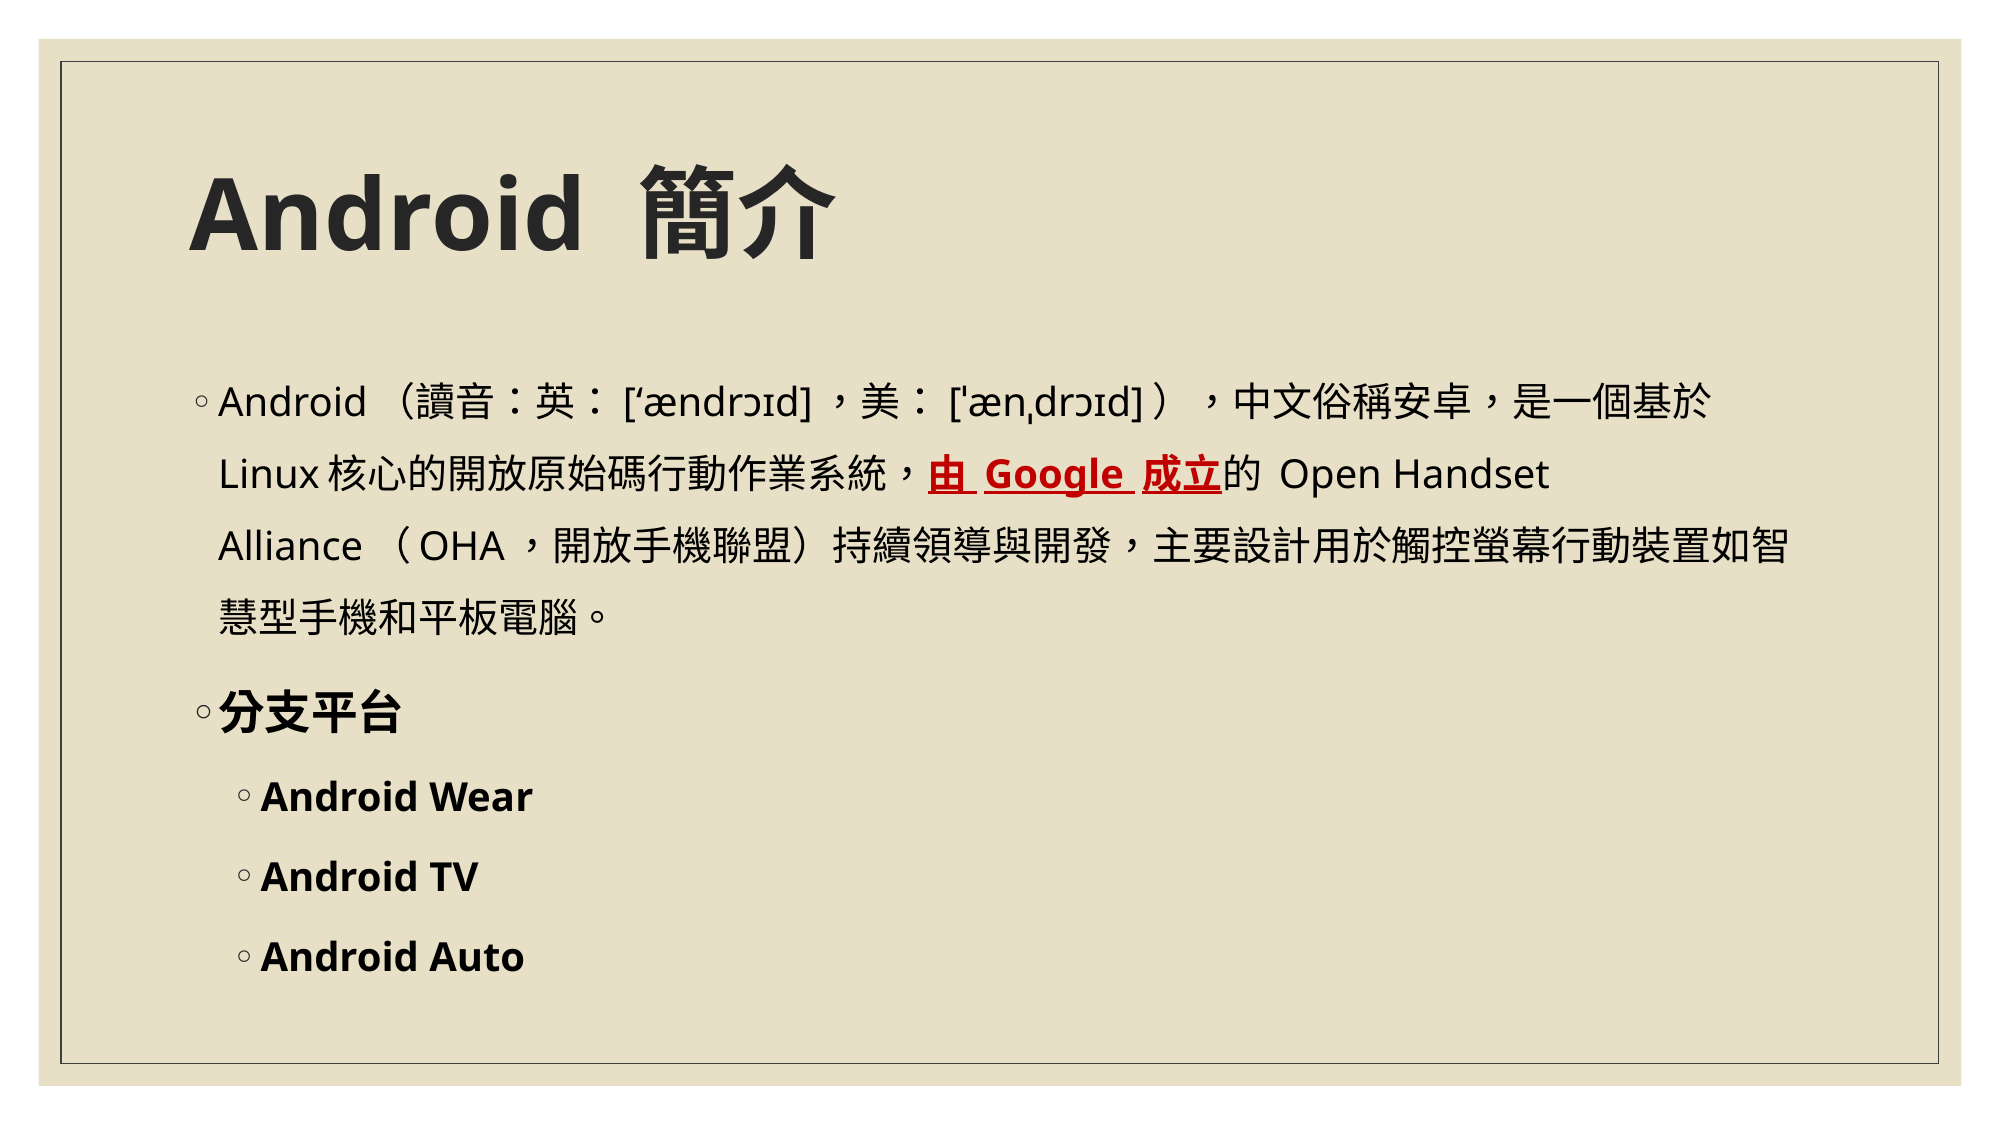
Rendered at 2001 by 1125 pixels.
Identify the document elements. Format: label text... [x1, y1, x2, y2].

title Android 簡介 [174, 105, 1825, 331]
list Android（讀音：英：[‘ændrɔɪd]，美：[ˈænˌdrɔɪd]），中文俗稱安卓，是一個基於Linux核心的開放原始碼行動作業系統，由 Google 成立的 Open Handset Alliance（OHA，開放手機聯盟）持續領導與開發，主要設計用於觸控螢幕行動裝置如智慧型手機和平板電腦。 分支平台 Android Wear Android TV Android Auto [174, 345, 1825, 990]
